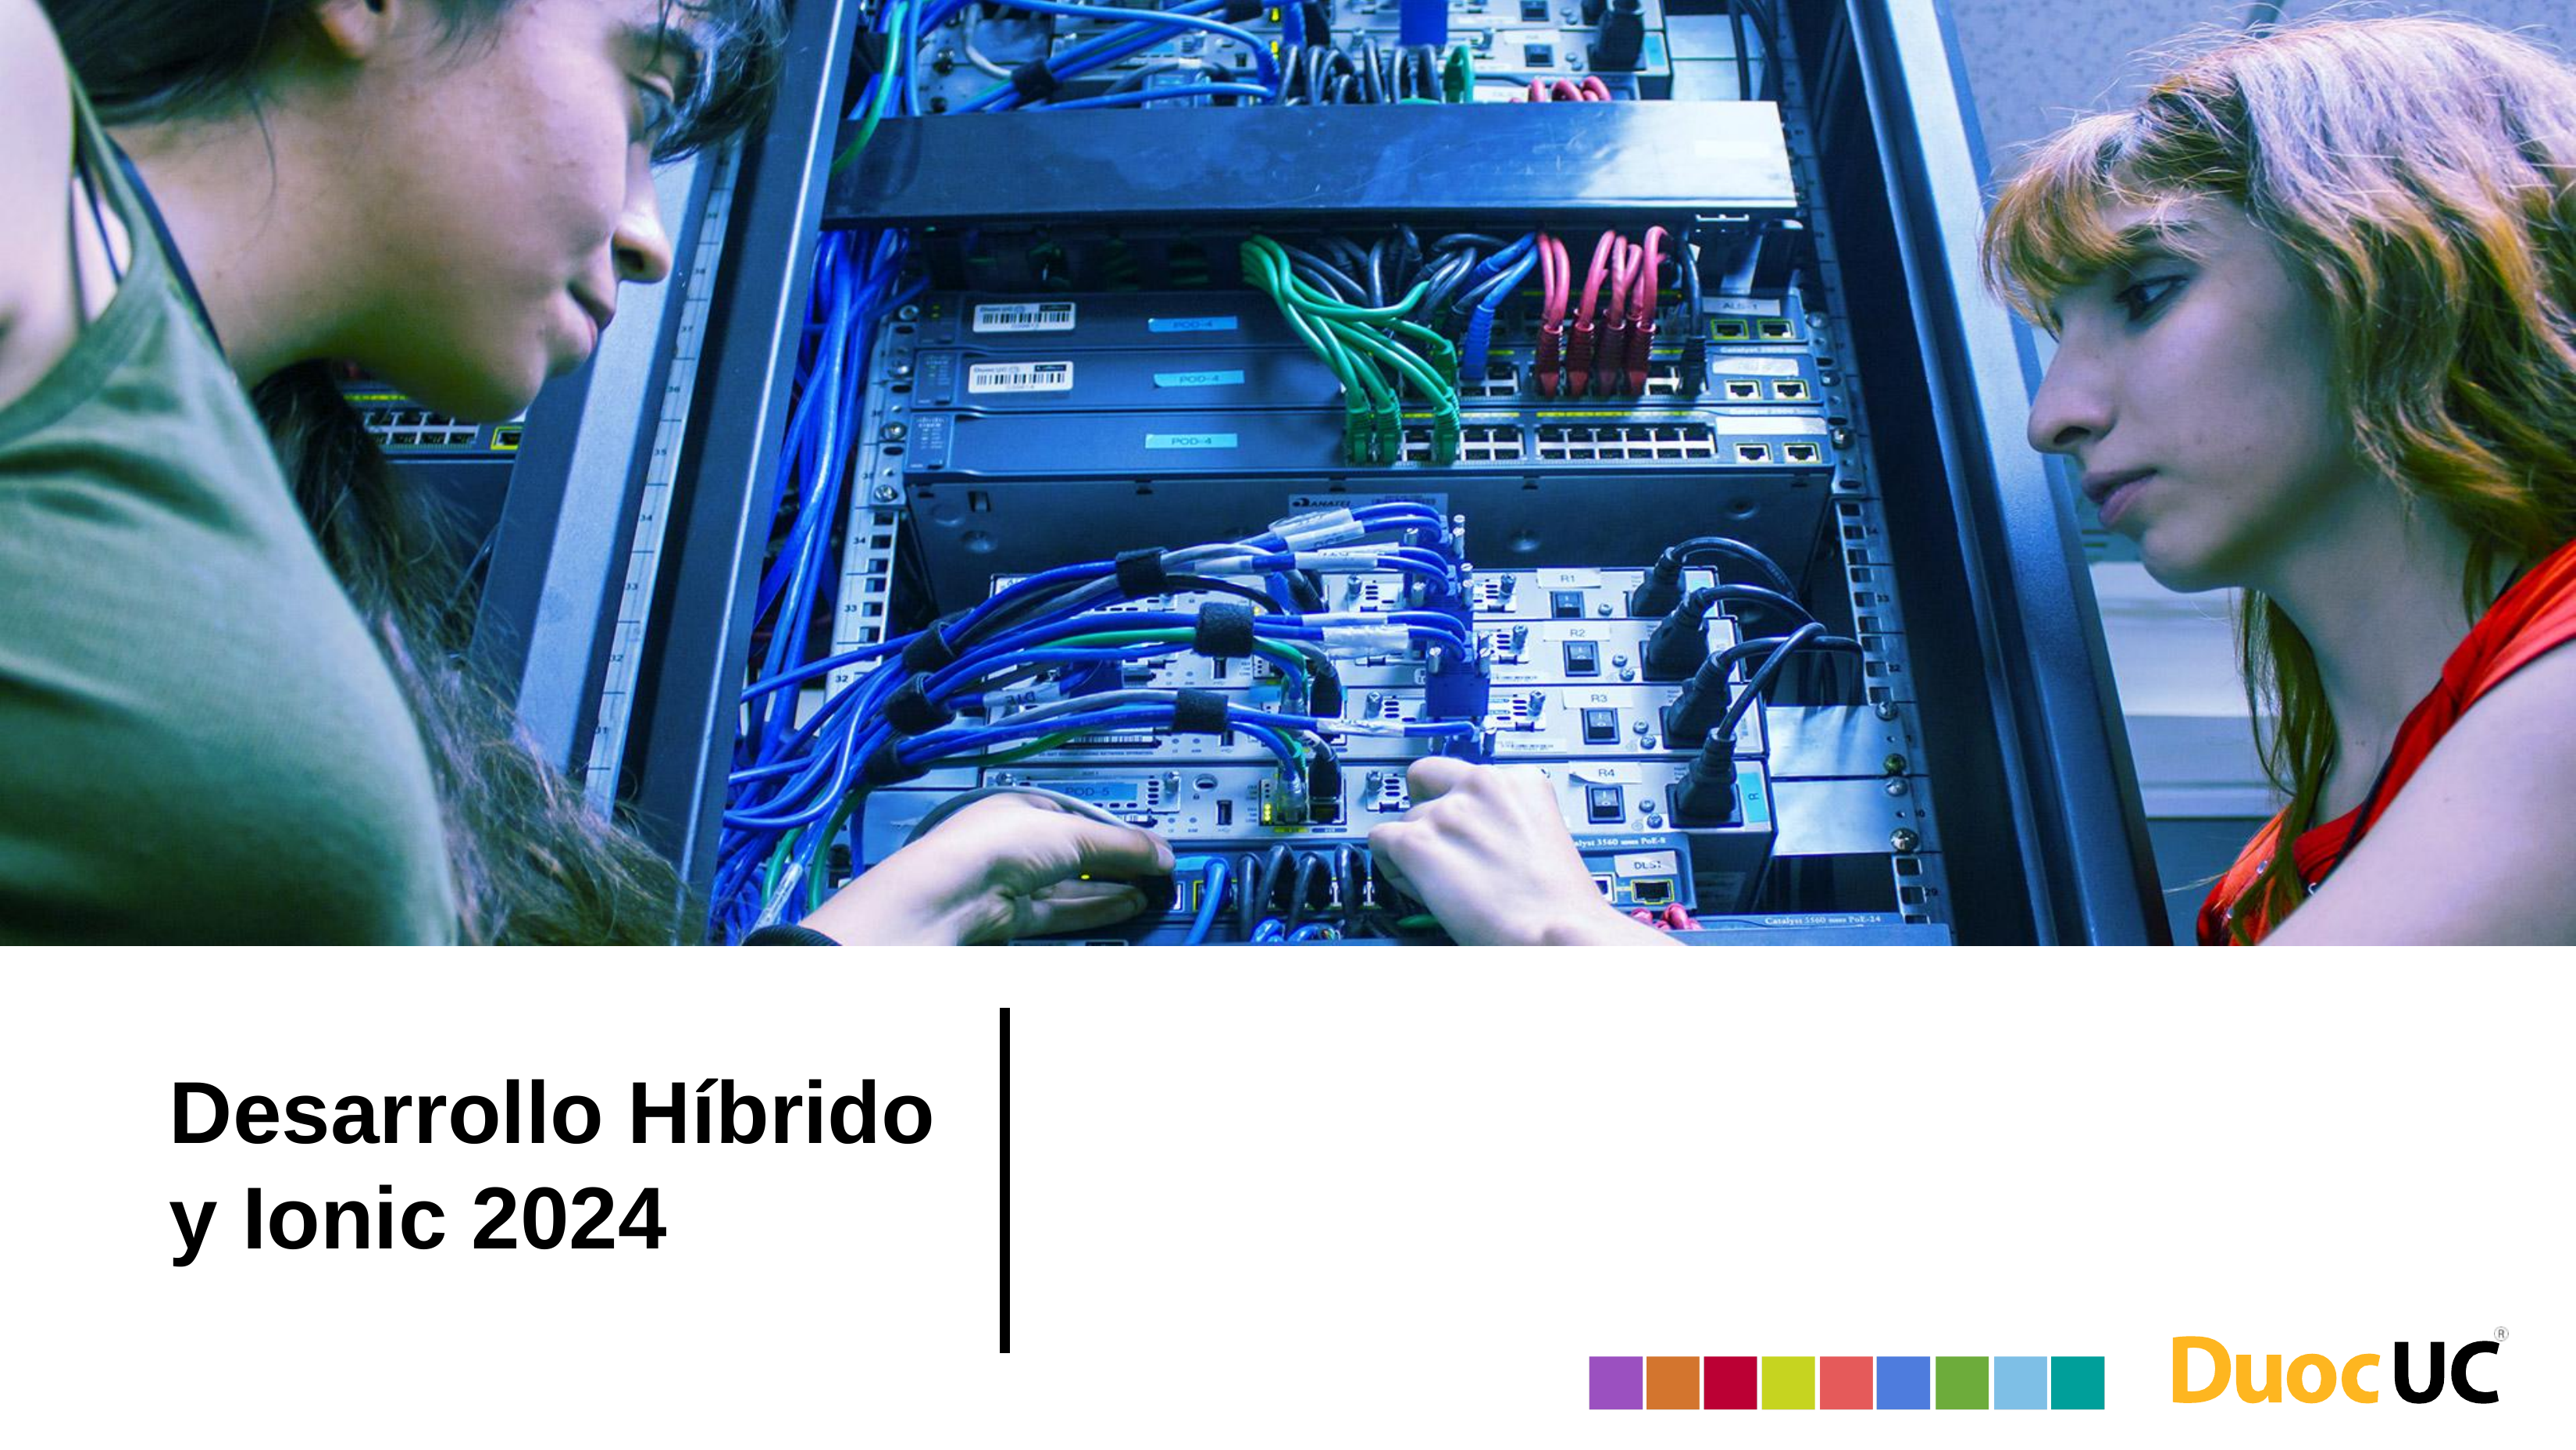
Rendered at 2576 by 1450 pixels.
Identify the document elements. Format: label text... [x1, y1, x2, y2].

picture [0, 0, 2576, 946]
title Desarrollo Híbrido y Ionic 2024 [169, 1055, 944, 1298]
picture [1579, 1327, 2121, 1434]
picture [2494, 1327, 2509, 1341]
